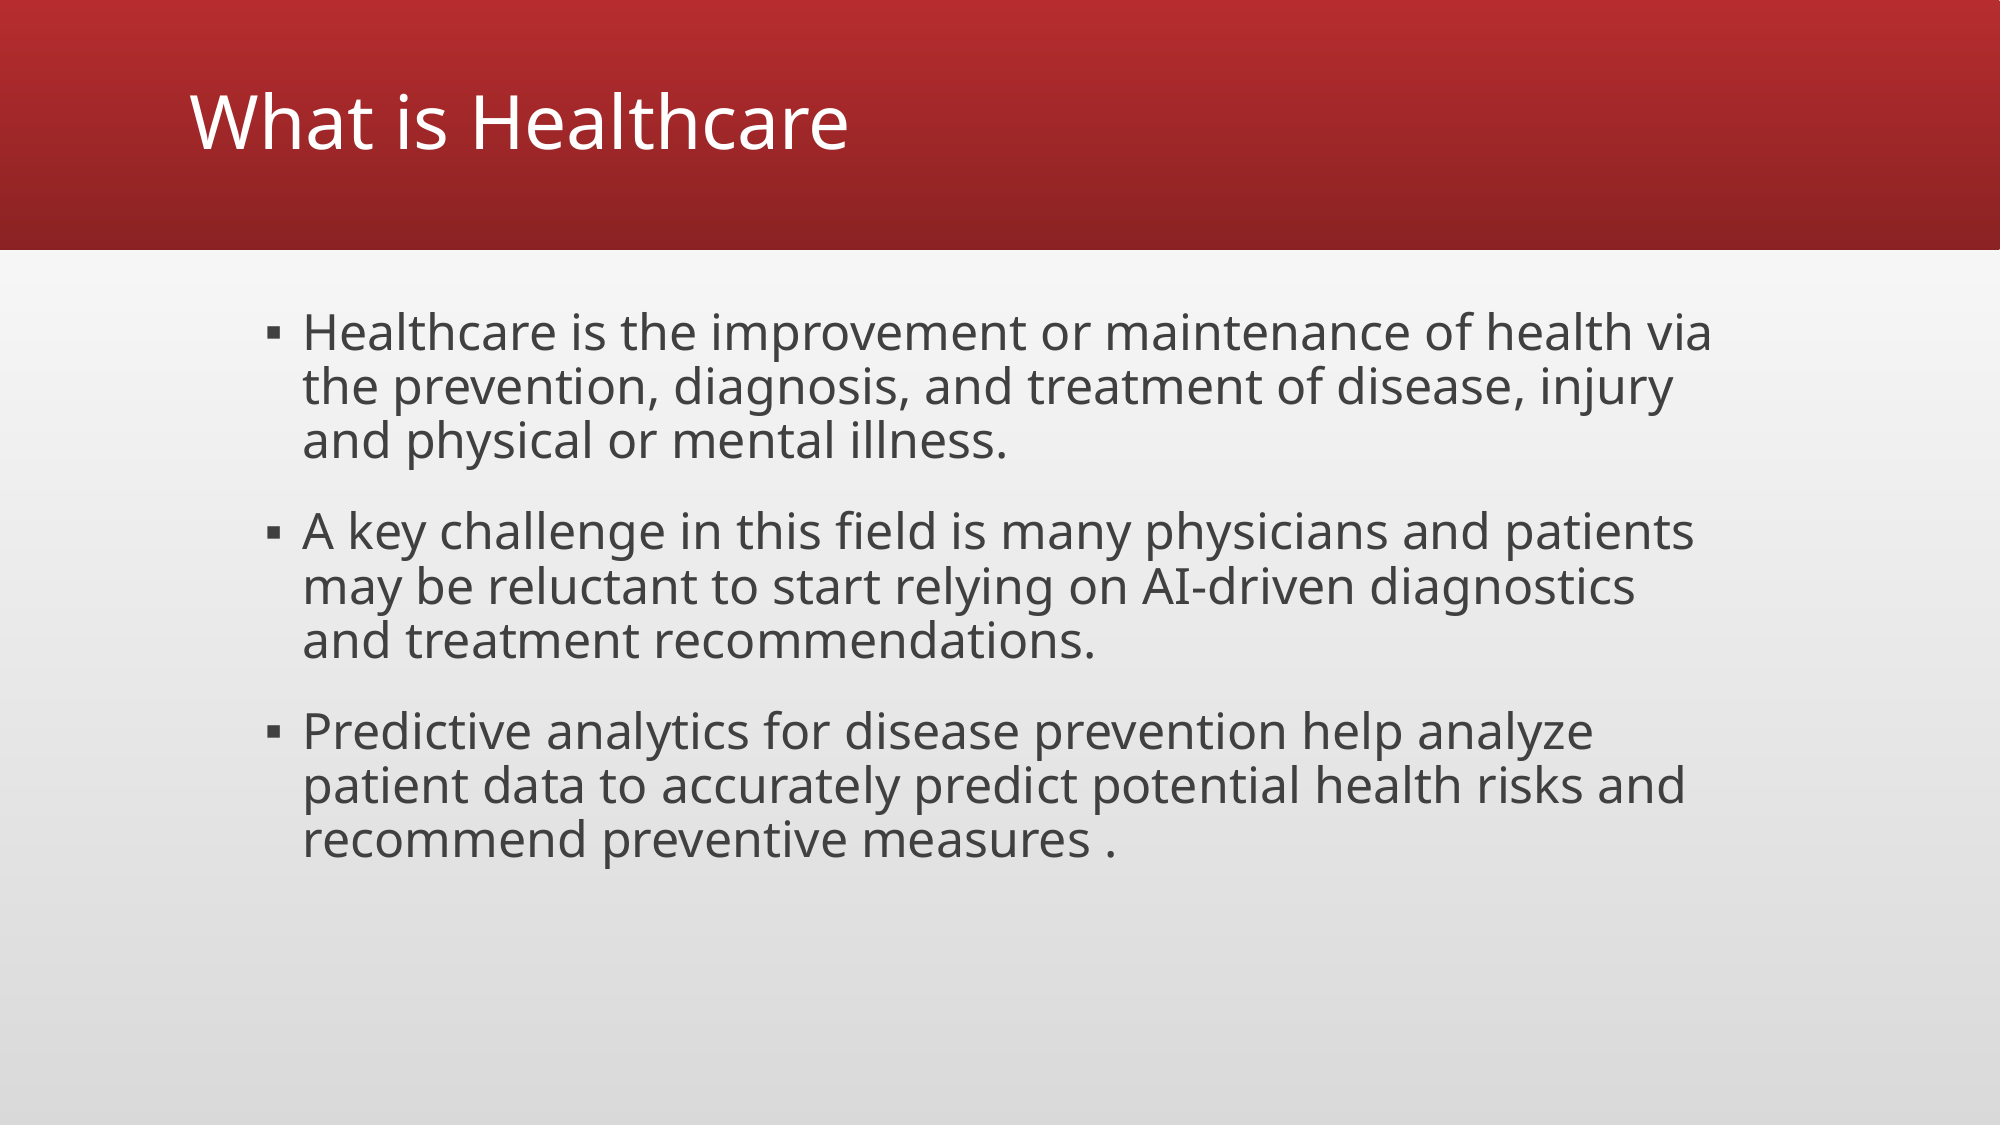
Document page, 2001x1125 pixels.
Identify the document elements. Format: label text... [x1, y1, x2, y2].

title What is Healthcare [174, 16, 1825, 234]
list Healthcare is the improvement or maintenance of health via the prevention, diagnosis, and treatment of disease, injury and physical or mental illness. A key challenge in this field is many physicians and patients may be reluctant to start relying on AI-driven diagnostics and treatment recommendations. Predictive analytics for disease prevention help analyze patient data to accurately predict potential health risks and recommend preventive measures . [249, 299, 1750, 1050]
